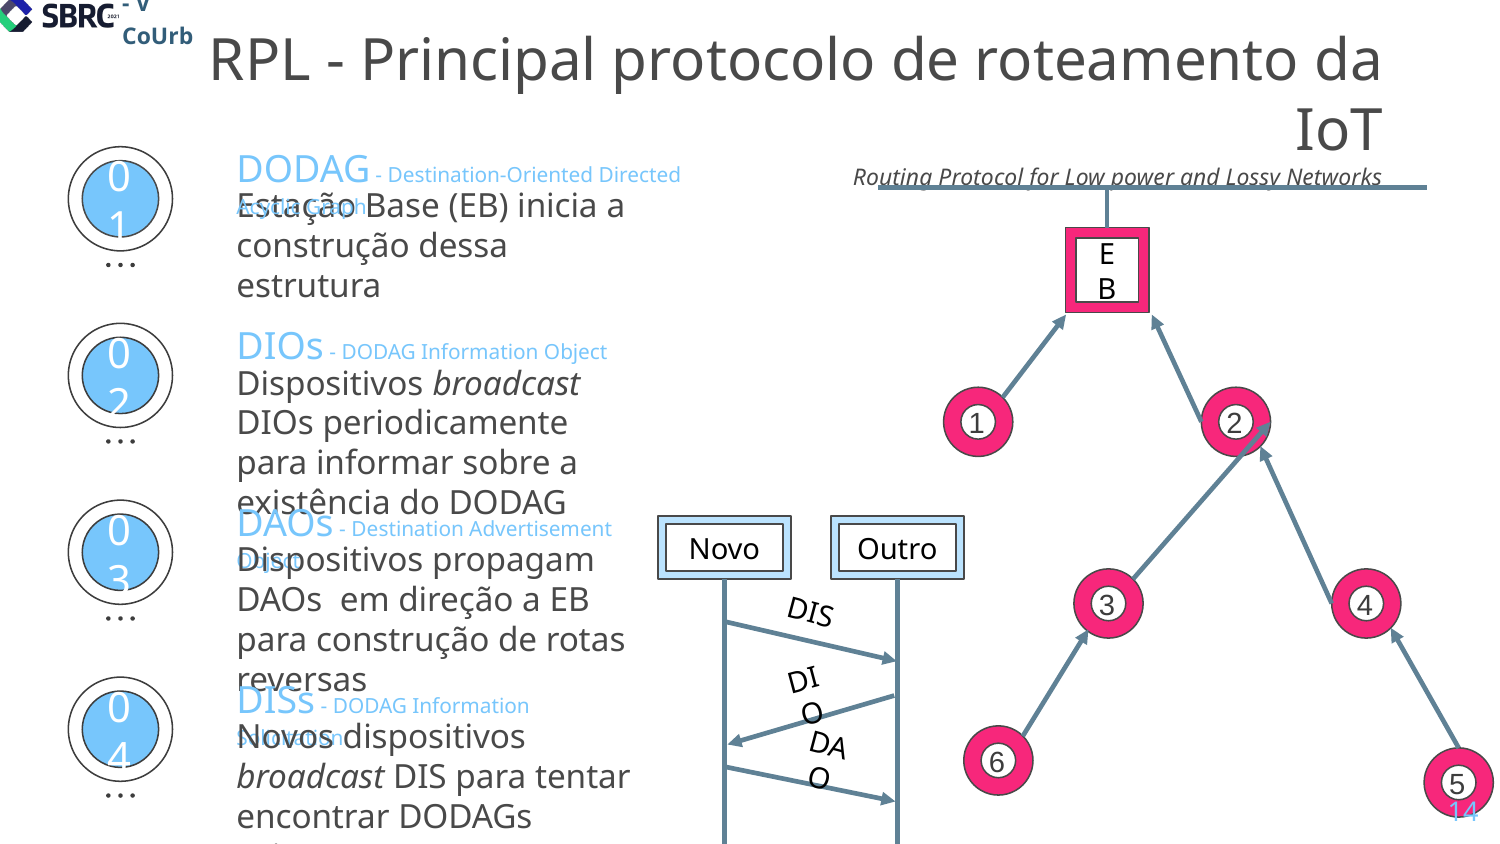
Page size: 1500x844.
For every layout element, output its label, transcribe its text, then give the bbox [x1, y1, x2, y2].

text_box 2 [1201, 387, 1271, 457]
text_box DAO [780, 753, 869, 765]
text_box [68, 499, 173, 621]
text_box EB [1065, 227, 1149, 313]
text_box Novo [657, 516, 791, 580]
title RPL - Principal protocolo de roteamento da IoT Routing Protocol for Low power and Lossy Networks [108, 58, 1398, 153]
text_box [68, 323, 173, 444]
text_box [1002, 314, 1067, 398]
text_box 5 [1424, 748, 1494, 779]
text_box DIS [766, 568, 859, 619]
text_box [68, 146, 173, 268]
subtitle Dispositivos propagam DAOs em direção a EB para construção de rotas reversas [221, 523, 651, 619]
text_box DIO [759, 670, 849, 693]
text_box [1390, 627, 1459, 749]
slide_number ‹#› [1403, 779, 1494, 844]
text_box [1022, 629, 1089, 737]
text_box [68, 676, 173, 798]
picture [0, 0, 119, 32]
subtitle DAOs - Destination Advertisement Object [221, 477, 651, 523]
subtitle Estação Base (EB) inicia a construção dessa estrutura [221, 187, 651, 265]
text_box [1132, 446, 1212, 580]
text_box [1151, 314, 1212, 398]
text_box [727, 695, 895, 745]
subtitle DODAG - Destination-Oriented Directed Acyclic Graph [221, 123, 756, 187]
text_box 6 [963, 725, 1033, 796]
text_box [725, 766, 896, 802]
subtitle DISs - DODAG Information Solicitation [221, 654, 651, 700]
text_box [1260, 446, 1342, 580]
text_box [724, 621, 897, 662]
text_box Outro [831, 516, 964, 580]
subtitle DIOs - DODAG Information Object [221, 300, 651, 346]
text_box 4 [1331, 568, 1401, 639]
subtitle Dispositivos broadcast DIOs periodicamente para informar sobre a existência do DODAG [221, 346, 651, 442]
text_box 1 [943, 387, 1013, 457]
text_box 3 [1073, 568, 1144, 639]
subtitle Novos dispositivos broadcast DIS para tentar encontrar DODAGs existentes [221, 700, 651, 796]
